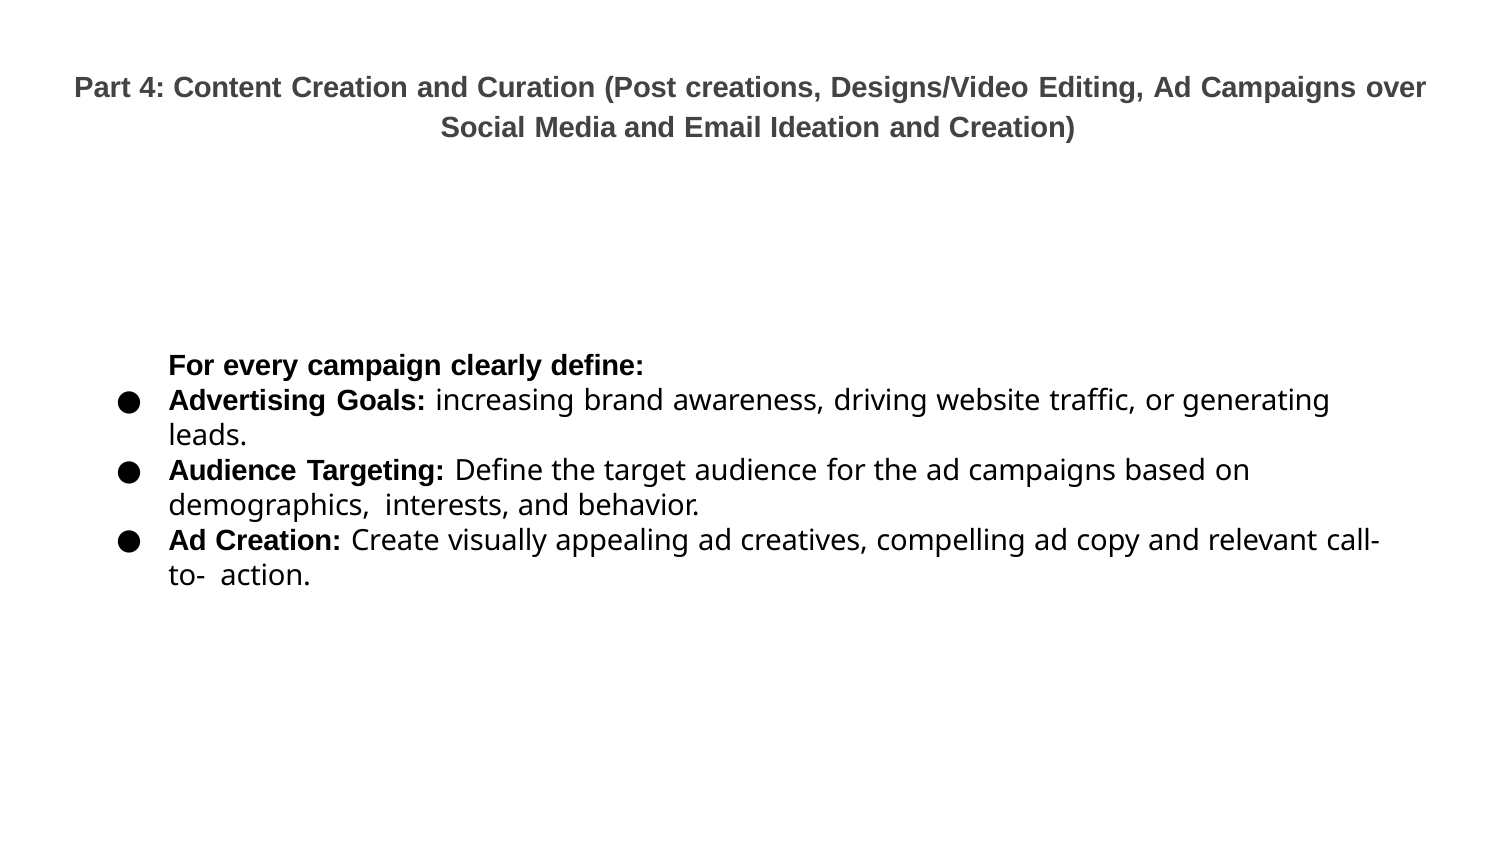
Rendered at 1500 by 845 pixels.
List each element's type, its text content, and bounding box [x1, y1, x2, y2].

text_box For every campaign clearly define: Advertising Goals: increasing brand awareness, driving website traffic, or generating leads. Audience Targeting: Define the target audience for the ad campaigns based on demographics, interests, and behavior. Ad Creation: Create visually appealing ad creatives, compelling ad copy and relevant call-to- action. [114, 344, 1405, 592]
text_box Part 4: Content Creation and Curation (Post creations, Designs/Video Editing, Ad Campaigns over Social Media and Email Ideation and Creation) [68, 61, 1431, 144]
